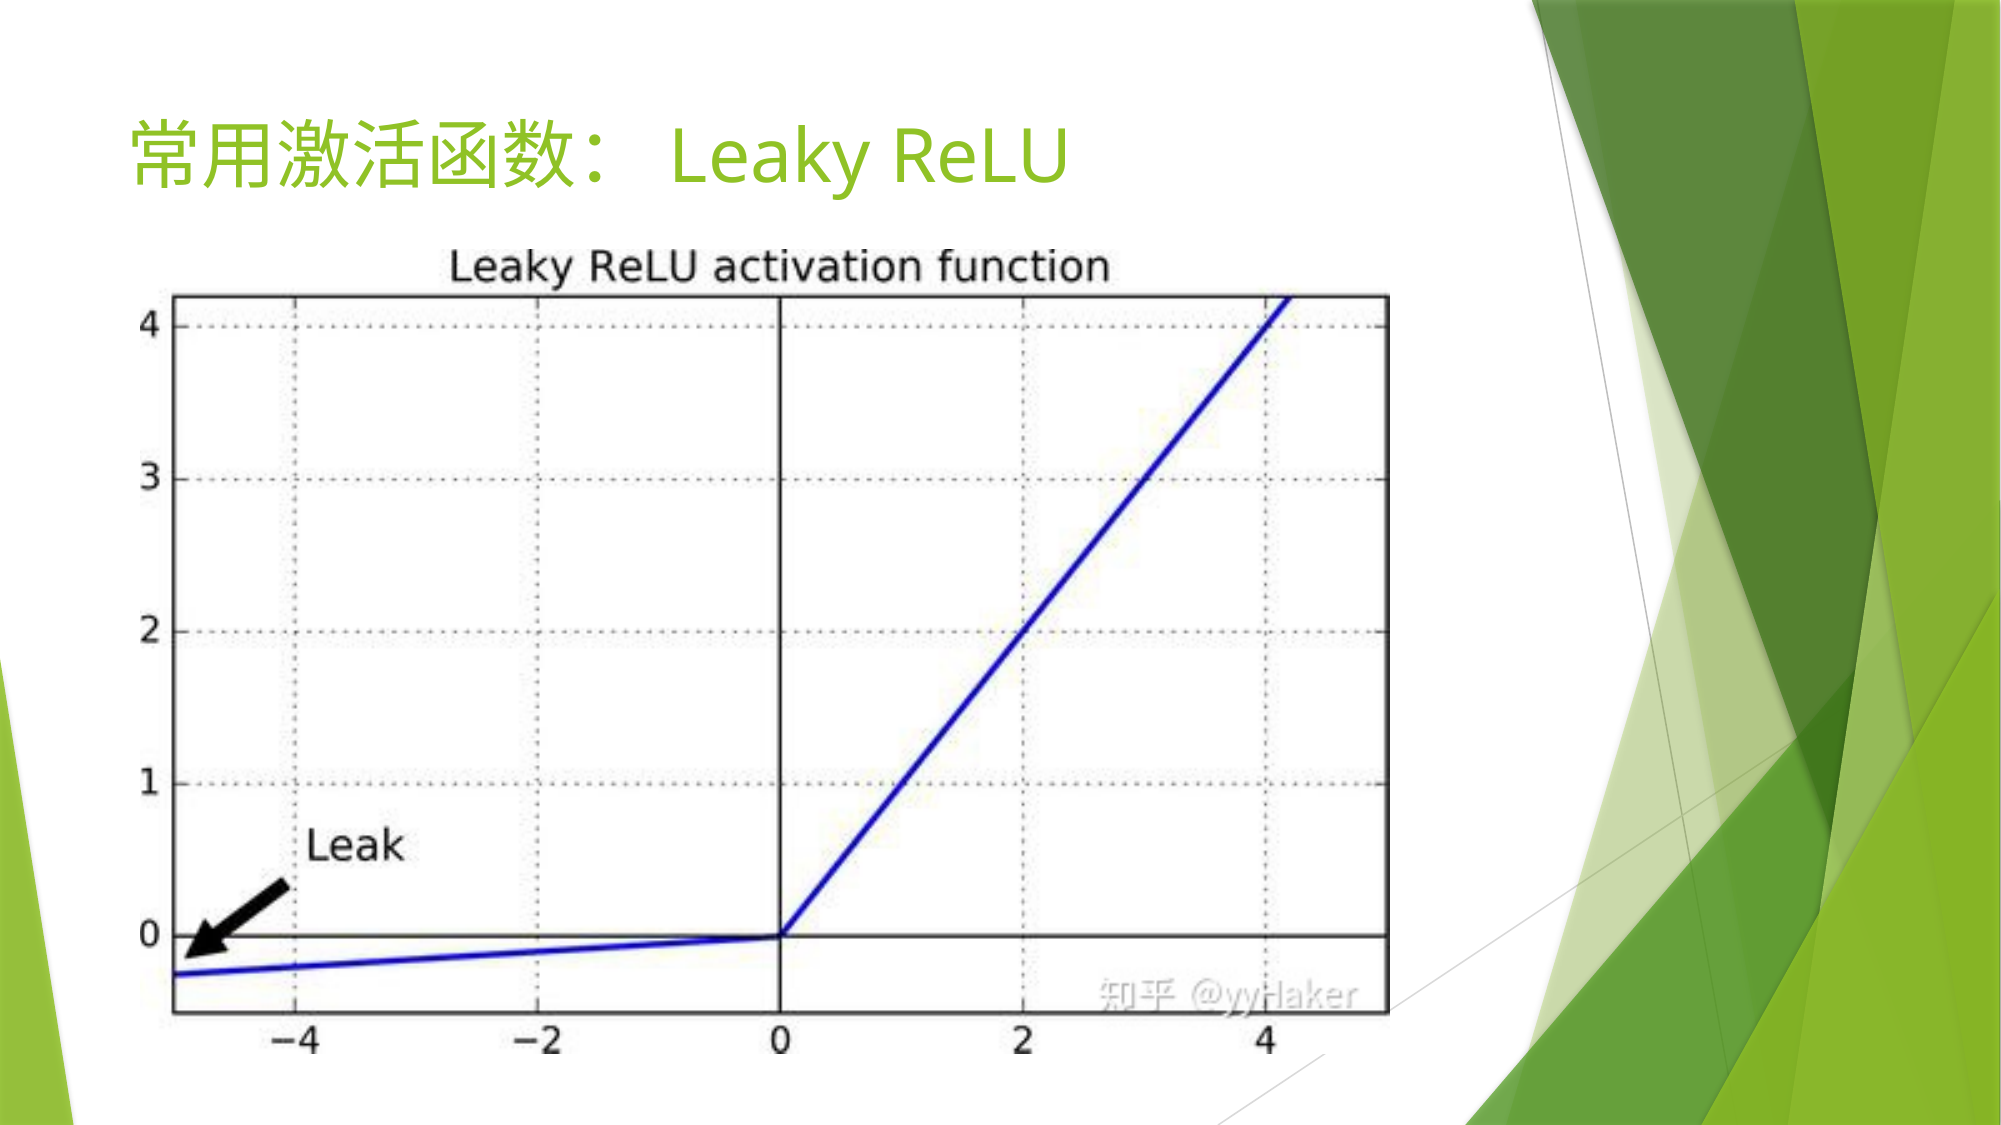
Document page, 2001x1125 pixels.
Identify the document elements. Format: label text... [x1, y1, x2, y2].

picture [140, 249, 1390, 1055]
title 常用激活函数：Leaky ReLU [111, 99, 1522, 317]
